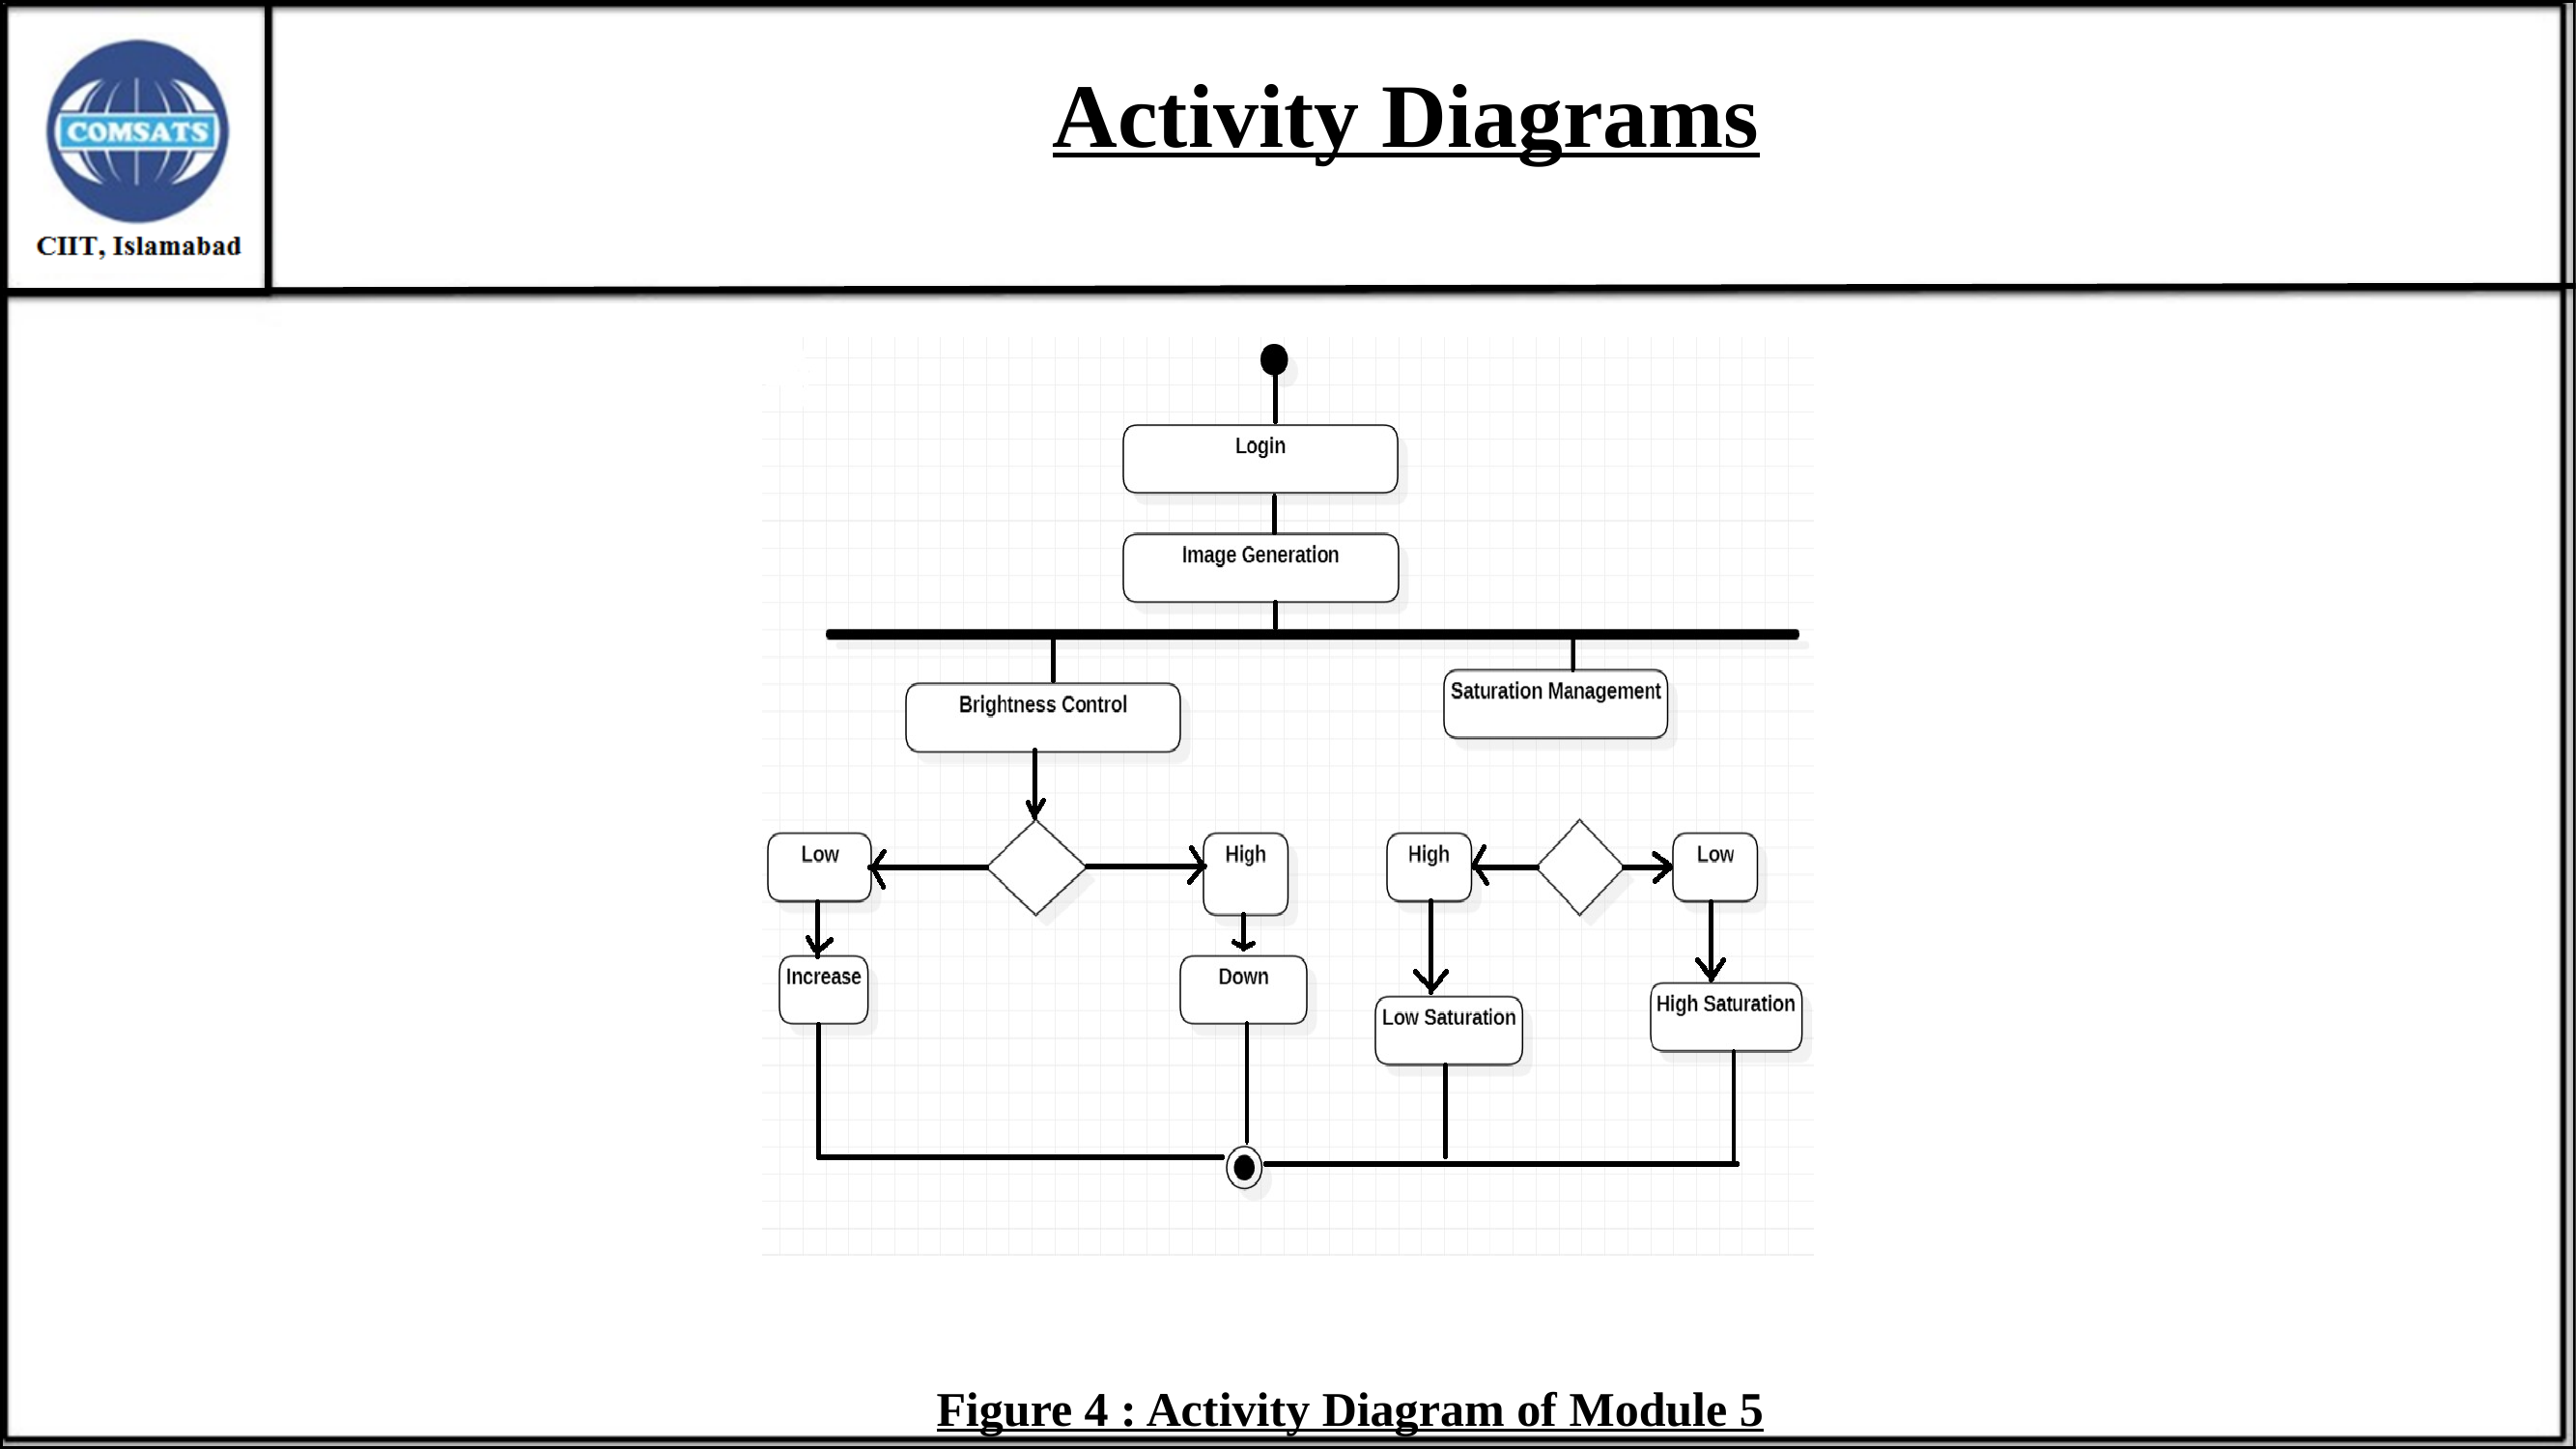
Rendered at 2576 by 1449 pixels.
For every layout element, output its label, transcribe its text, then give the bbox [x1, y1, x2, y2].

picture [3, 290, 2573, 1446]
text_box [56, 337, 2520, 1304]
title Activity Diagrams [425, 48, 2387, 230]
picture [3, 3, 265, 288]
picture [270, 3, 2573, 287]
text_box Figure 4 : Activity Diagram of Module 5 [782, 1370, 1918, 1443]
